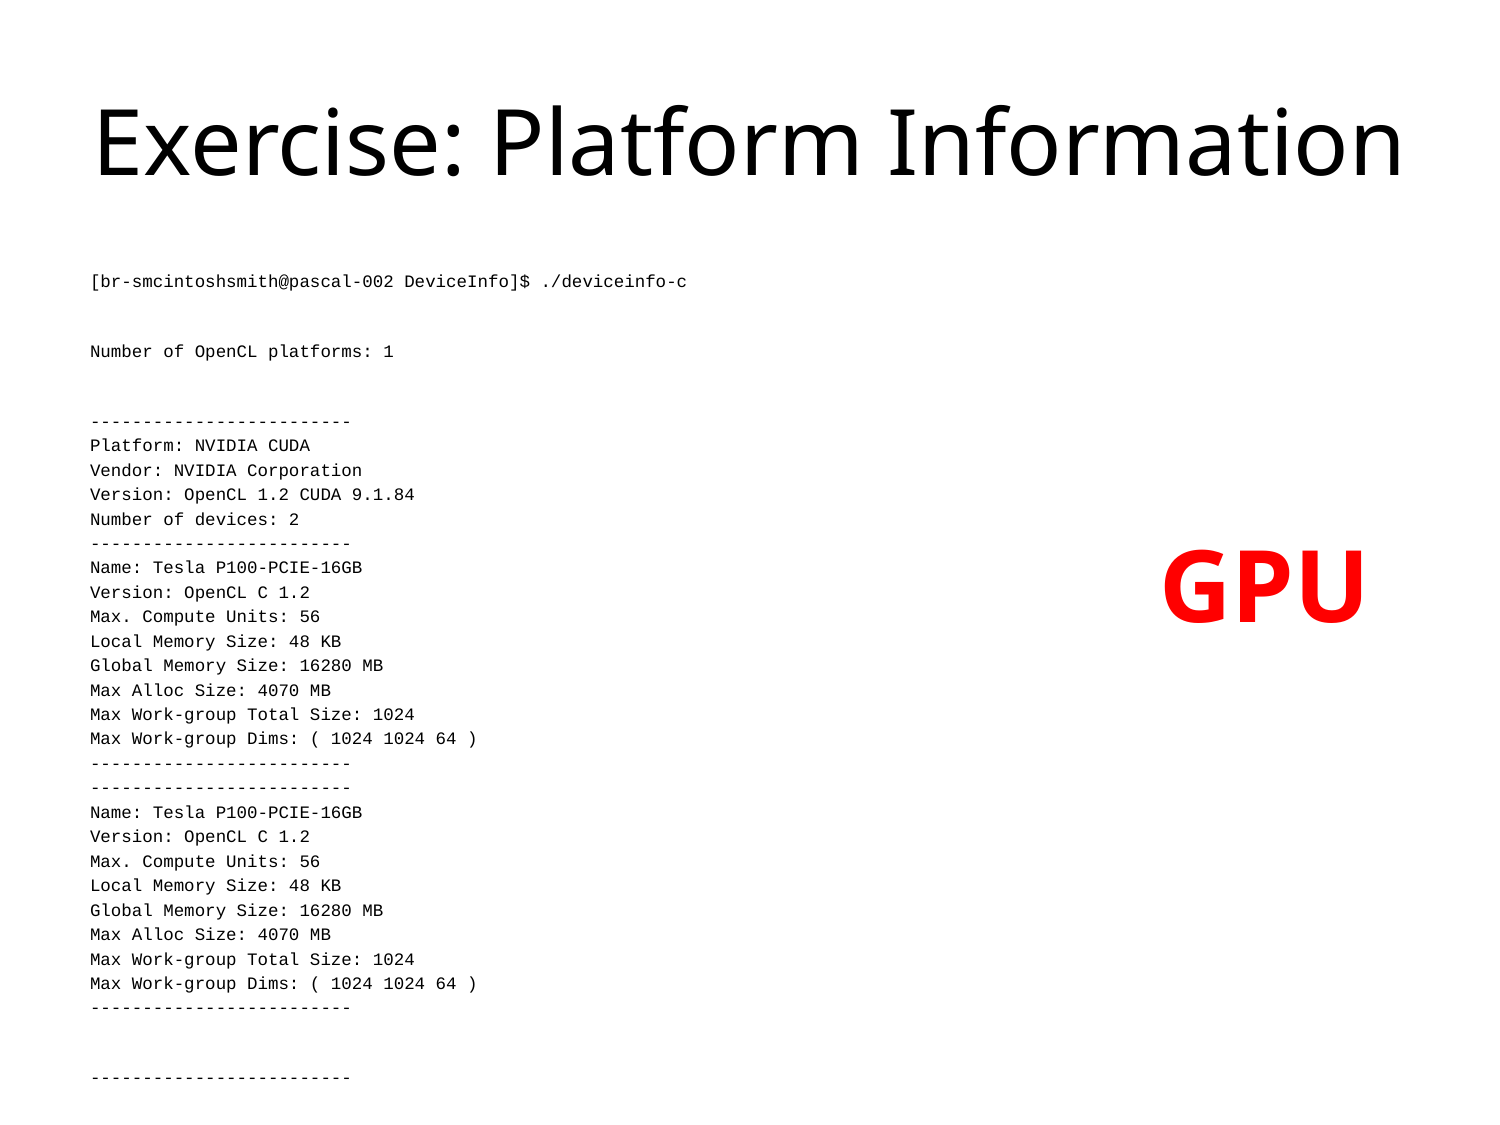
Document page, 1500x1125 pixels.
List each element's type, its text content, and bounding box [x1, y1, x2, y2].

text_box GPU [1144, 515, 1385, 650]
list [br-smcintoshsmith@pascal-002 DeviceInfo]$ ./deviceinfo-c Number of OpenCL platforms: 1 ------------------------- Platform: NVIDIA CUDA Vendor: NVIDIA Corporation Version: OpenCL 1.2 CUDA 9.1.84 Number of devices: 2 ------------------------- Name: Tesla P100-PCIE-16GB Version: OpenCL C 1.2 Max. Compute Units: 56 Local Memory Size: 48 KB Global Memory Size: 16280 MB Max Alloc Size: 4070 MB Max Work-group Total Size: 1024 Max Work-group Dims: ( 1024 1024 64 ) ------------------------- ------------------------- Name: Tesla P100-PCIE-16GB Version: OpenCL C 1.2 Max. Compute Units: 56 Local Memory Size: 48 KB Global Memory Size: 16280 MB Max Alloc Size: 4070 MB Max Work-group Total Size: 1024 Max Work-group Dims: ( 1024 1024 64 ) ------------------------- ------------------------- [75, 262, 1425, 1106]
title Exercise: Platform Information [75, 45, 1425, 233]
